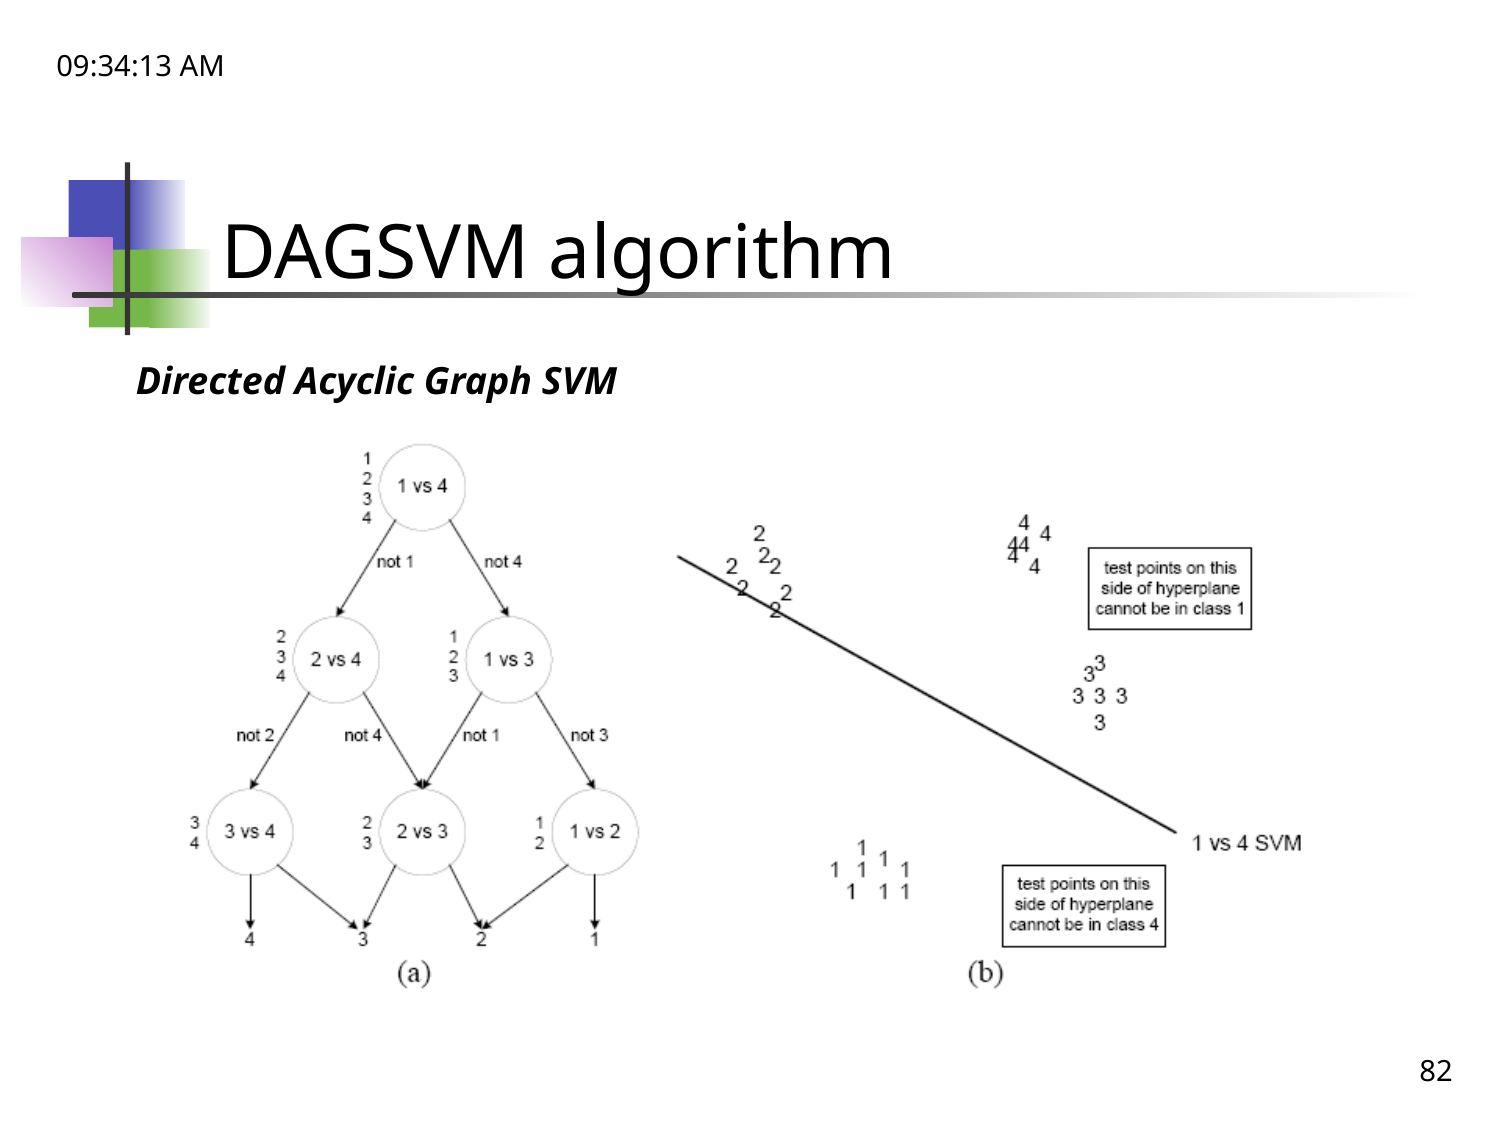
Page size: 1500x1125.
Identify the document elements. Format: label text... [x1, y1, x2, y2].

picture [159, 420, 1330, 1012]
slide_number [41, 19, 354, 95]
text_box DAGSVM algorithm [206, 196, 1282, 302]
slide_number 82 [1155, 1024, 1468, 1100]
text_box Directed Acyclic Graph SVM [121, 349, 916, 410]
